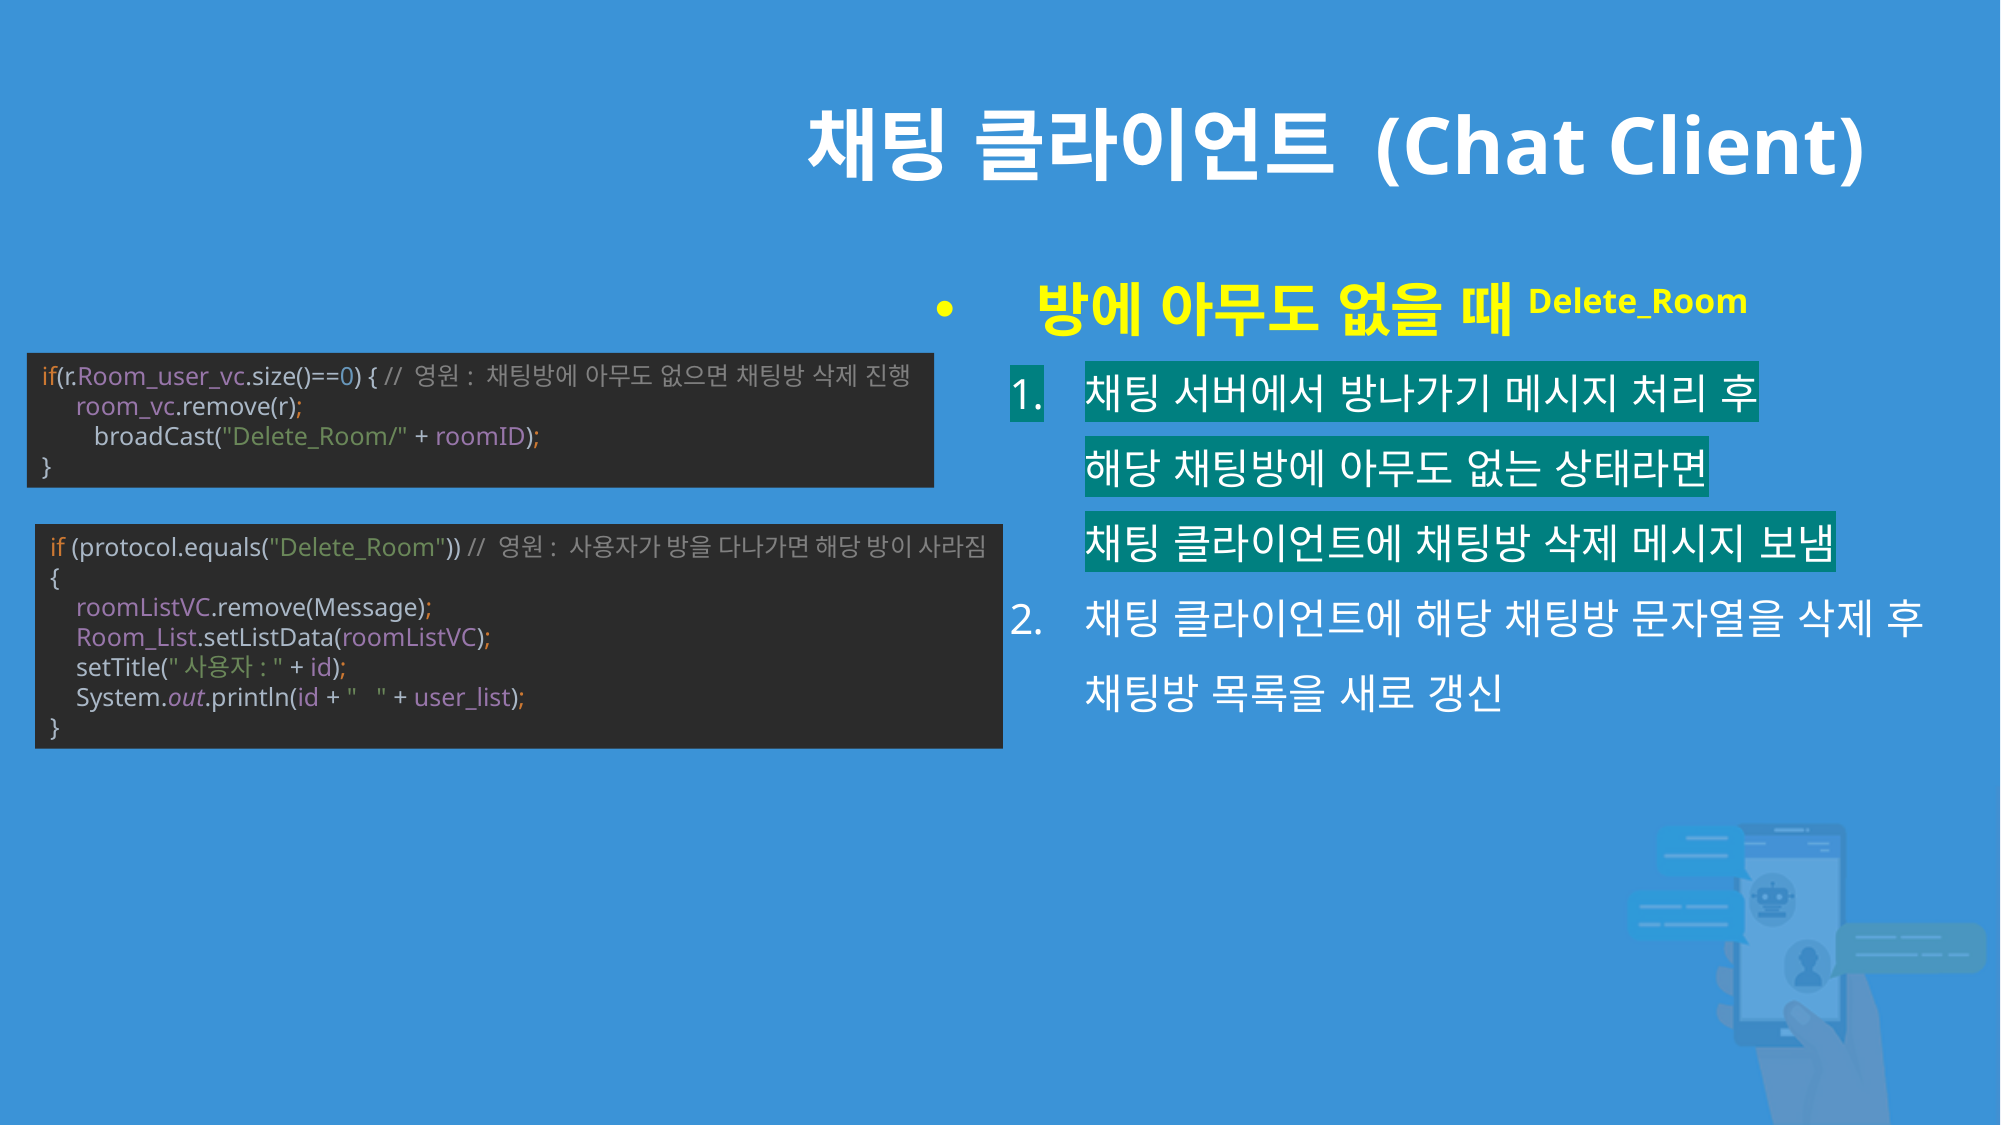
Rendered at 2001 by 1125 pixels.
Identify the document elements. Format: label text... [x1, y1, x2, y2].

picture [0, 0, 2001, 1125]
title 채팅 클라이언트 (Chat Client) [791, 67, 1991, 231]
text_box if(r.Room_user_vc.size()==0) { // 영원: 채팅방에 아무도 없으면 채팅방 삭제 진행 room_vc.remove(r); broadCast("Delete_Room/" + roomID); } [26, 352, 935, 488]
text_box if (protocol.equals("Delete_Room")) // 영원: 사용자가 방을 다나가면 해당 방이 사라짐 { roomListVC.remove(Message); Room_List.setListData(roomListVC); setTitle("사용자: " + id); System.out.println(id + " " + user_list); } [35, 524, 1003, 749]
text_box 방에 아무도 없을 때Delete_Room 채팅 서버에서 방나가기 메시지 처리 후 해당 채팅방에 아무도 없는 상태라면 채팅 클라이언트에 채팅방 삭제 메시지 보냄 채팅 클라이언트에 해당 채팅방 문자열을 삭제 후 채팅방 목록을 새로 갱신 [919, 230, 2000, 1125]
